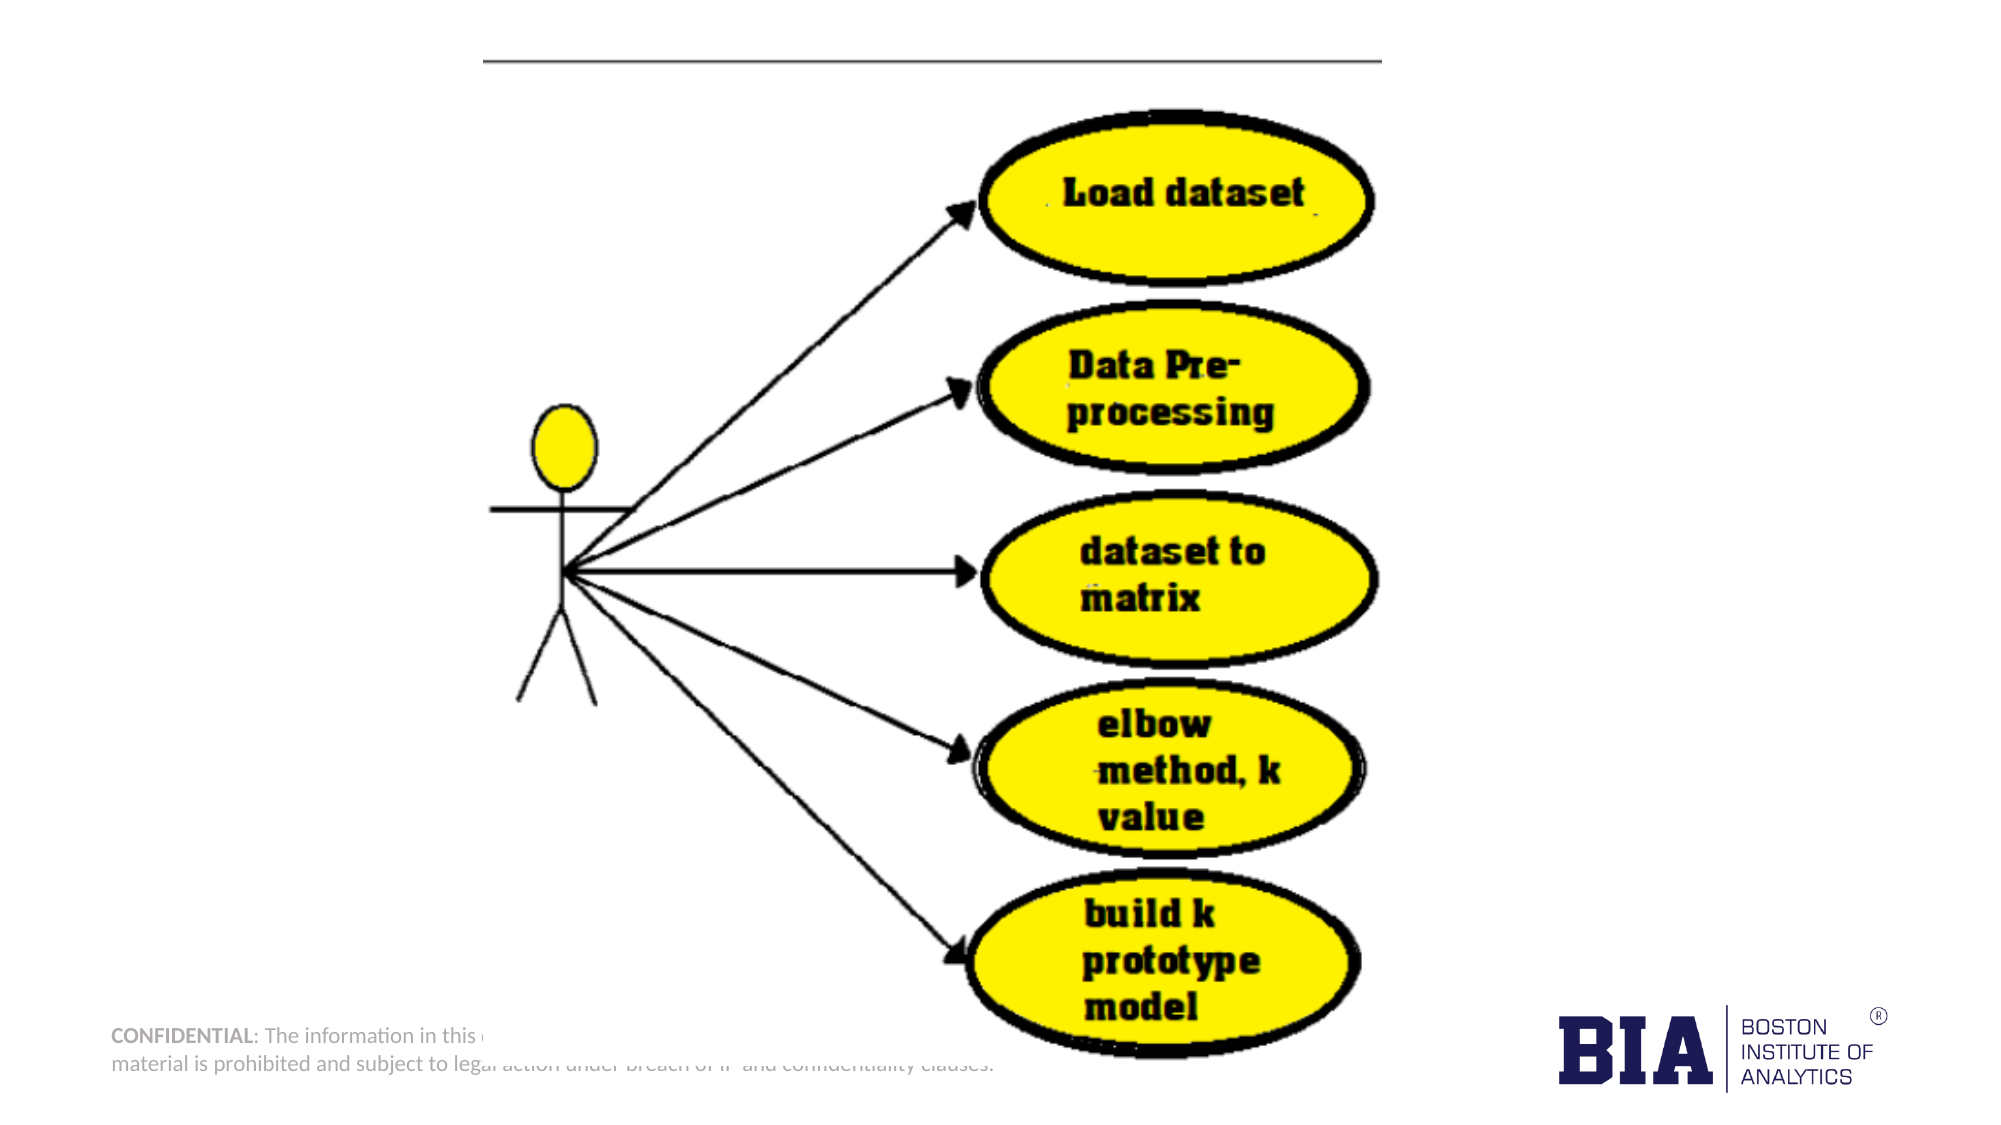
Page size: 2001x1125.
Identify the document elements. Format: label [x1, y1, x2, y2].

picture [483, 59, 1382, 1066]
picture [1557, 1003, 1889, 1094]
